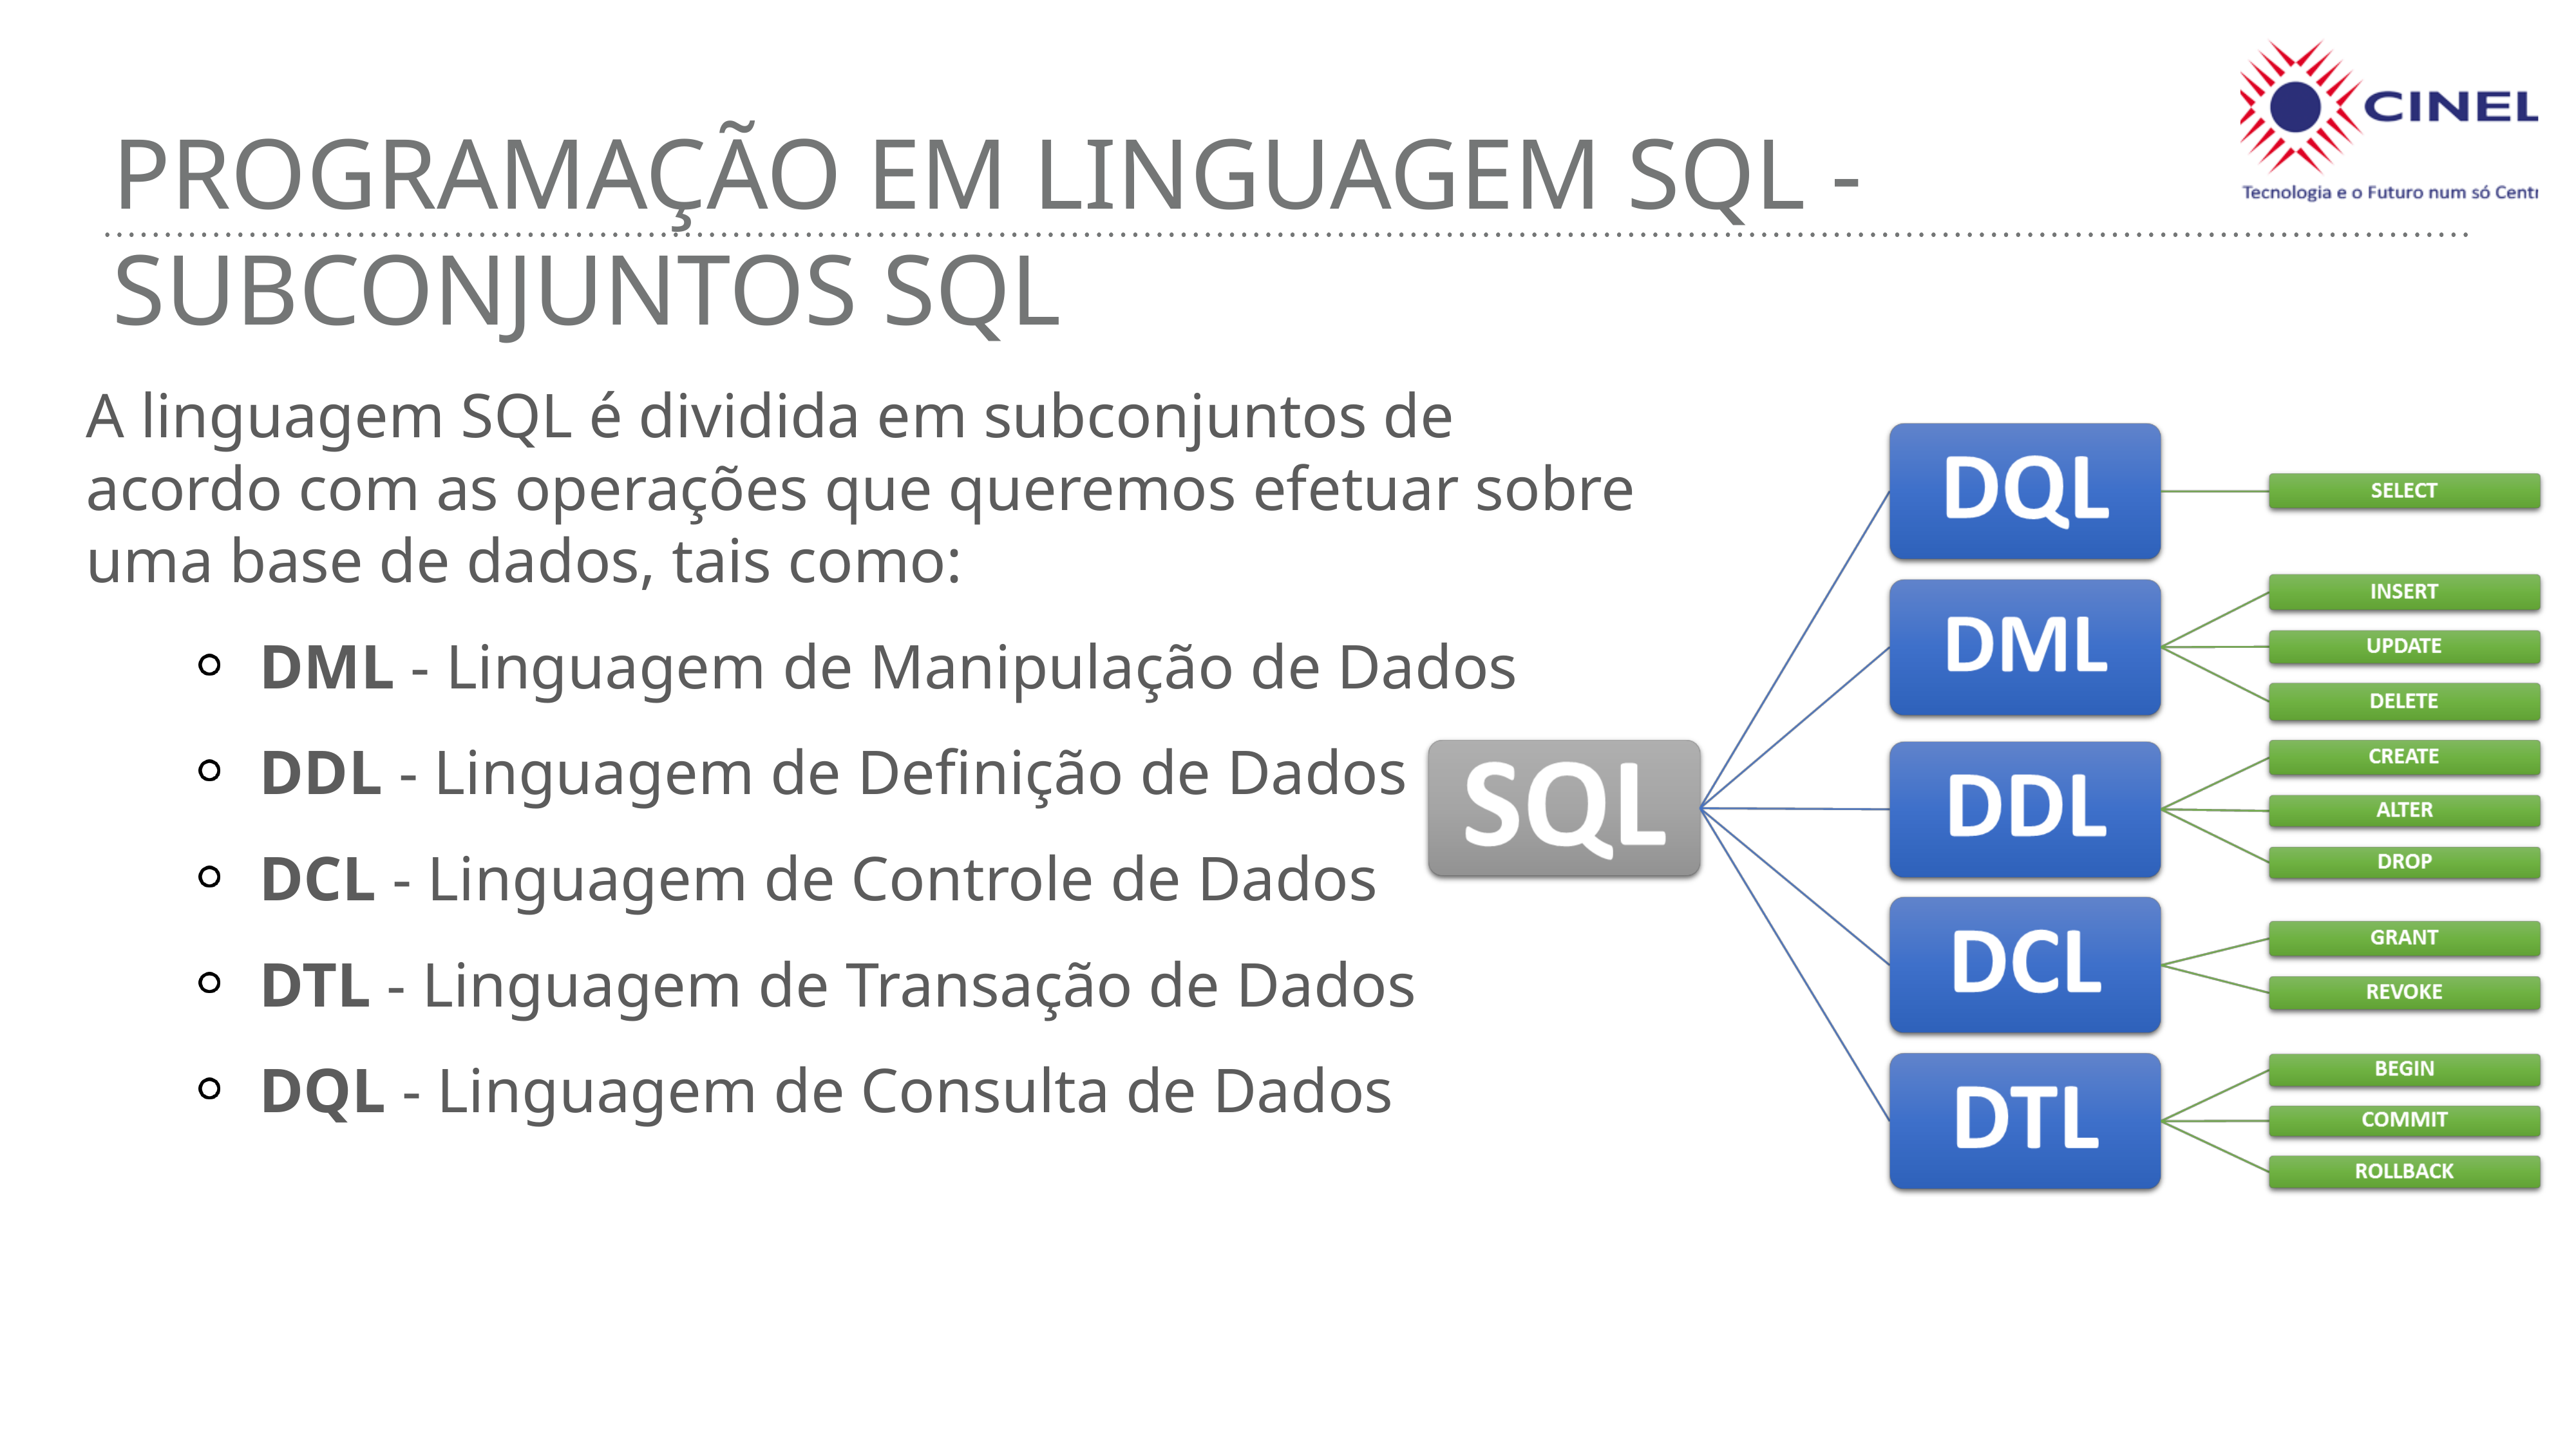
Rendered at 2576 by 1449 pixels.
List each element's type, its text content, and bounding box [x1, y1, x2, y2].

picture [198, 972, 220, 993]
picture [2240, 37, 2539, 209]
picture [198, 654, 220, 676]
picture [1423, 422, 2546, 1199]
picture [198, 1077, 220, 1099]
picture [198, 759, 220, 781]
picture [198, 866, 220, 887]
title Programação EM LINGUAGEM SQL - Subconjuntos sql [107, 107, 2469, 215]
text_box A linguagem SQL é dividida em subconjuntos de acordo com as operações que queremos efetuar sobre uma base de dados, tais como: DML - Linguagem de Manipulação de Dados DDL - Linguagem de Definição de Dados DCL - Linguagem de Controle de Dados DTL - Linguagem de Transação de Dados DQL - Linguagem de Consulta de Dados [80, 372, 1647, 1184]
